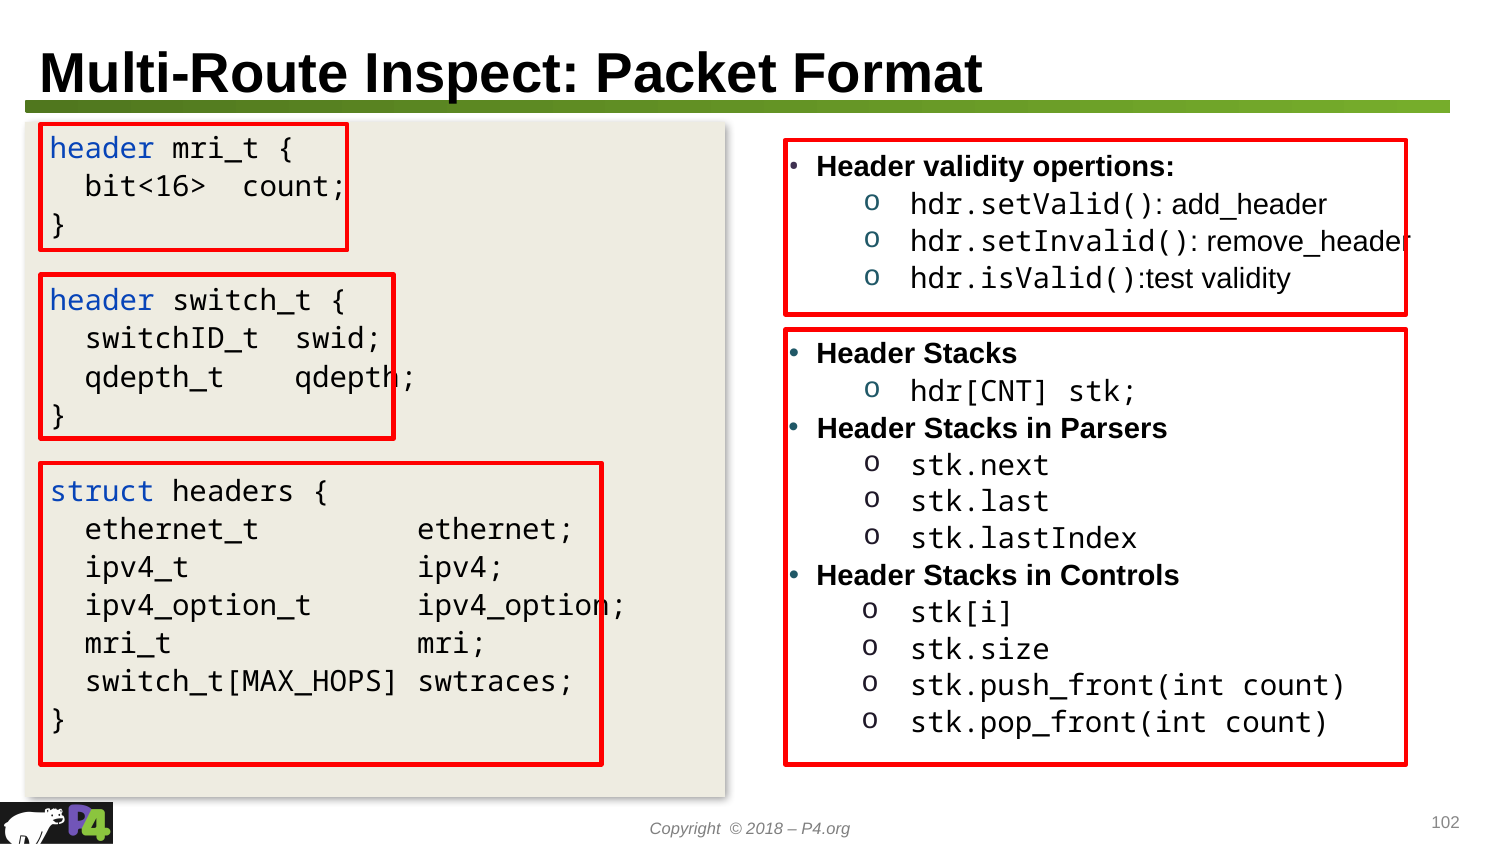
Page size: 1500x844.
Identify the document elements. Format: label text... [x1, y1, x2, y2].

text_box [785, 140, 1407, 315]
text_box [40, 462, 602, 765]
picture [0, 802, 113, 844]
slide_number ‹#› [1299, 808, 1475, 835]
list header mri_t { bit<16> count; } header switch_t { switchID_t swid; qdepth_t qdepth; } struct headers { ethernet_t ethernet; ipv4_t ipv4; ipv4_option_t ipv4_option; mri_t mri; switch_t[MAX_HOPS] swtraces; } [24, 121, 725, 797]
title Multi-Route Inspect: Packet Format [24, 20, 1450, 100]
text_box Header validity opertions: hdr.setValid(): add_header hdr.setInvalid(): remove_header hdr.isValid():test validity Header Stacks hdr[CNT] stk; Header Stacks in Parsers stk.next stk.last stk.lastIndex Header Stacks in Controls stk[i] stk.size stk.push_front(int count) stk.pop_front(int count) [773, 140, 1500, 790]
text_box [40, 124, 348, 251]
text_box [40, 274, 394, 439]
text_box [785, 329, 1407, 765]
